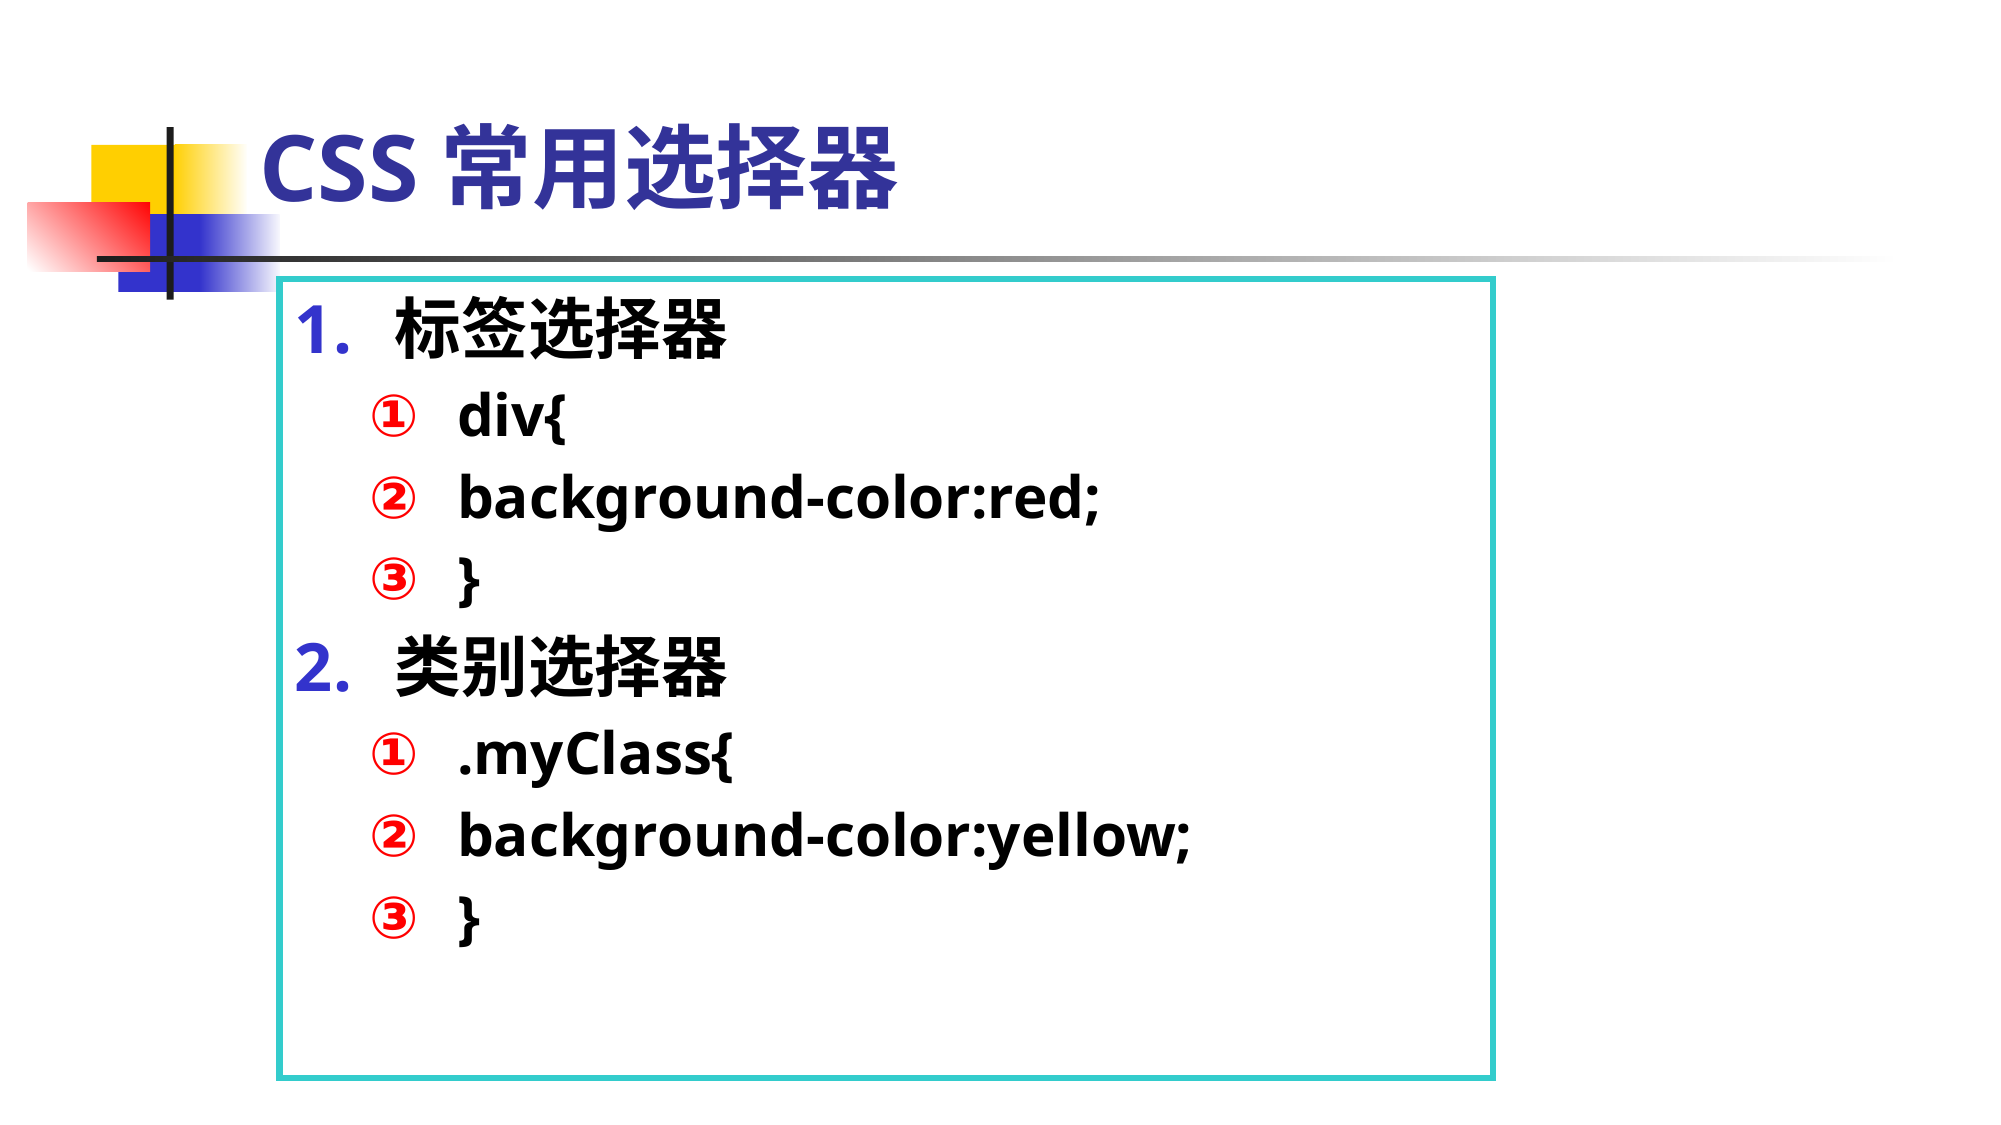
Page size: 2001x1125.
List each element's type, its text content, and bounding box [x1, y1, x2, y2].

list 标签选择器 div{ background-color:red; } 类别选择器 .myClass{ background-color:yellow; } [279, 278, 1494, 1079]
title CSS常用选择器 [243, 101, 1949, 240]
